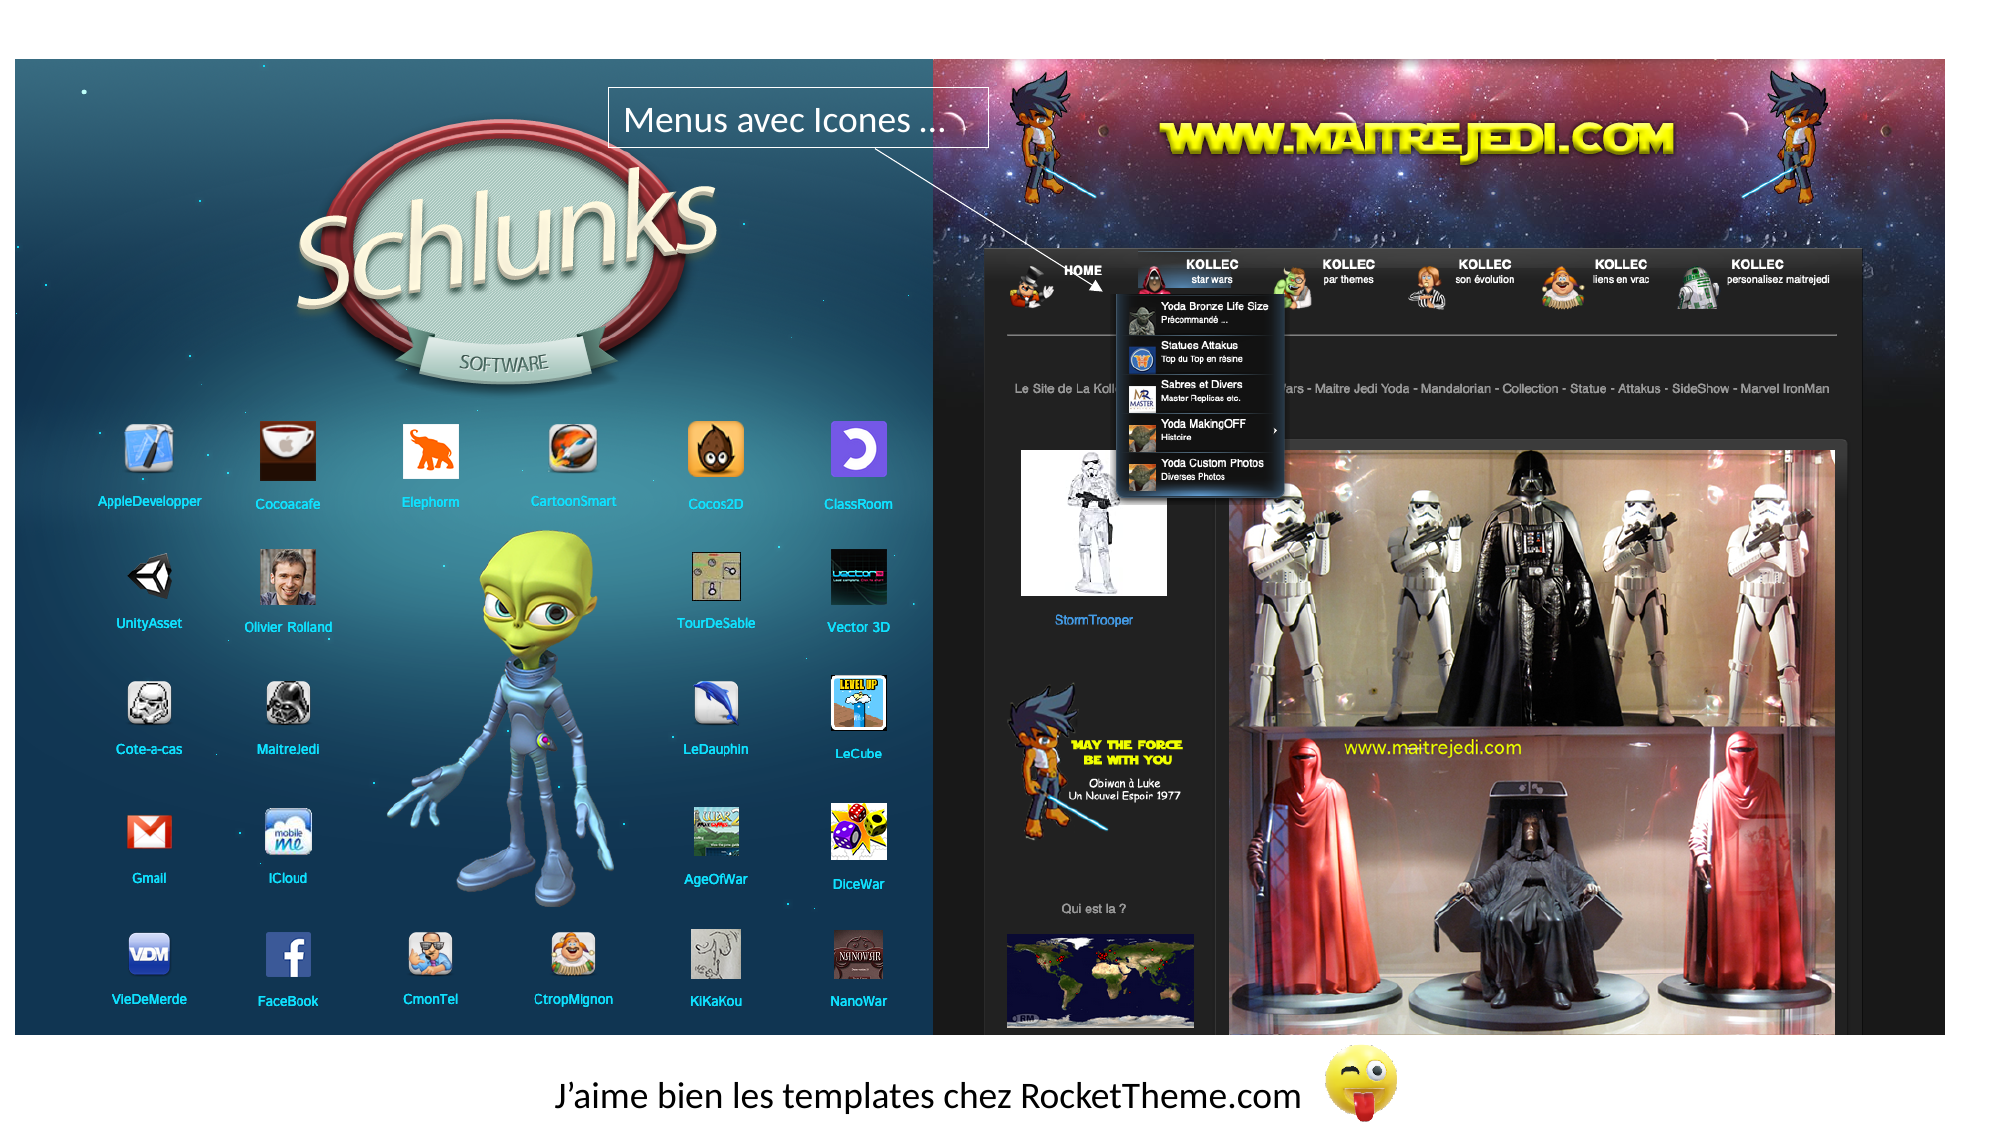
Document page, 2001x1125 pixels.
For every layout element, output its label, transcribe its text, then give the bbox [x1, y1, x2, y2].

text_box J’aime bien les templates chez RocketTheme.com [539, 1063, 1314, 1124]
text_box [874, 148, 1103, 292]
picture [933, 59, 1945, 1125]
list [15, 59, 933, 1035]
